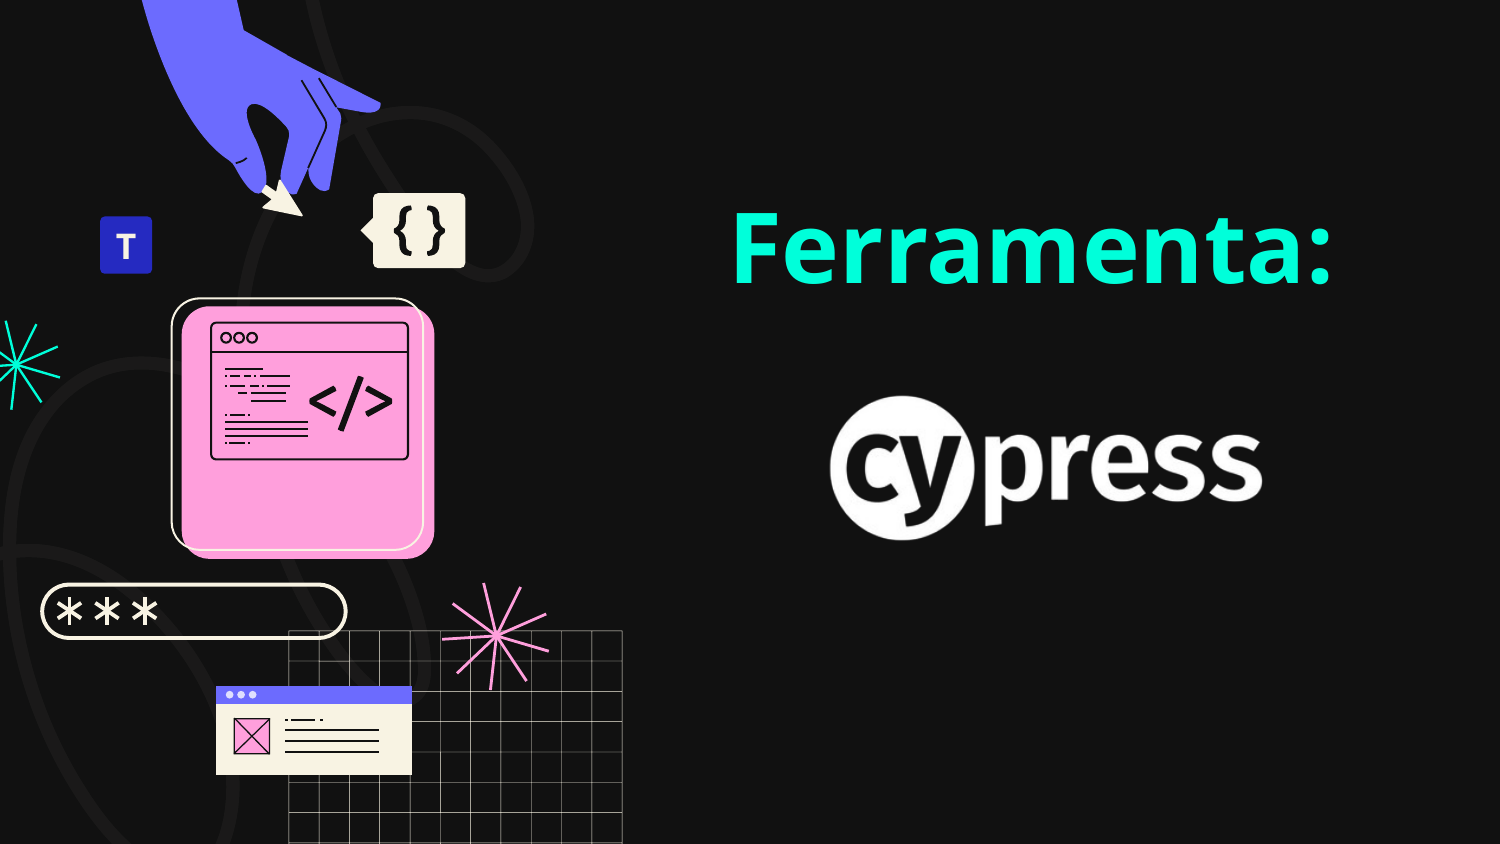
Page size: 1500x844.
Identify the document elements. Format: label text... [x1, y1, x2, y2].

picture [622, 298, 1460, 637]
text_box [39, 0, 623, 844]
title Ferramenta: [708, 170, 1350, 297]
